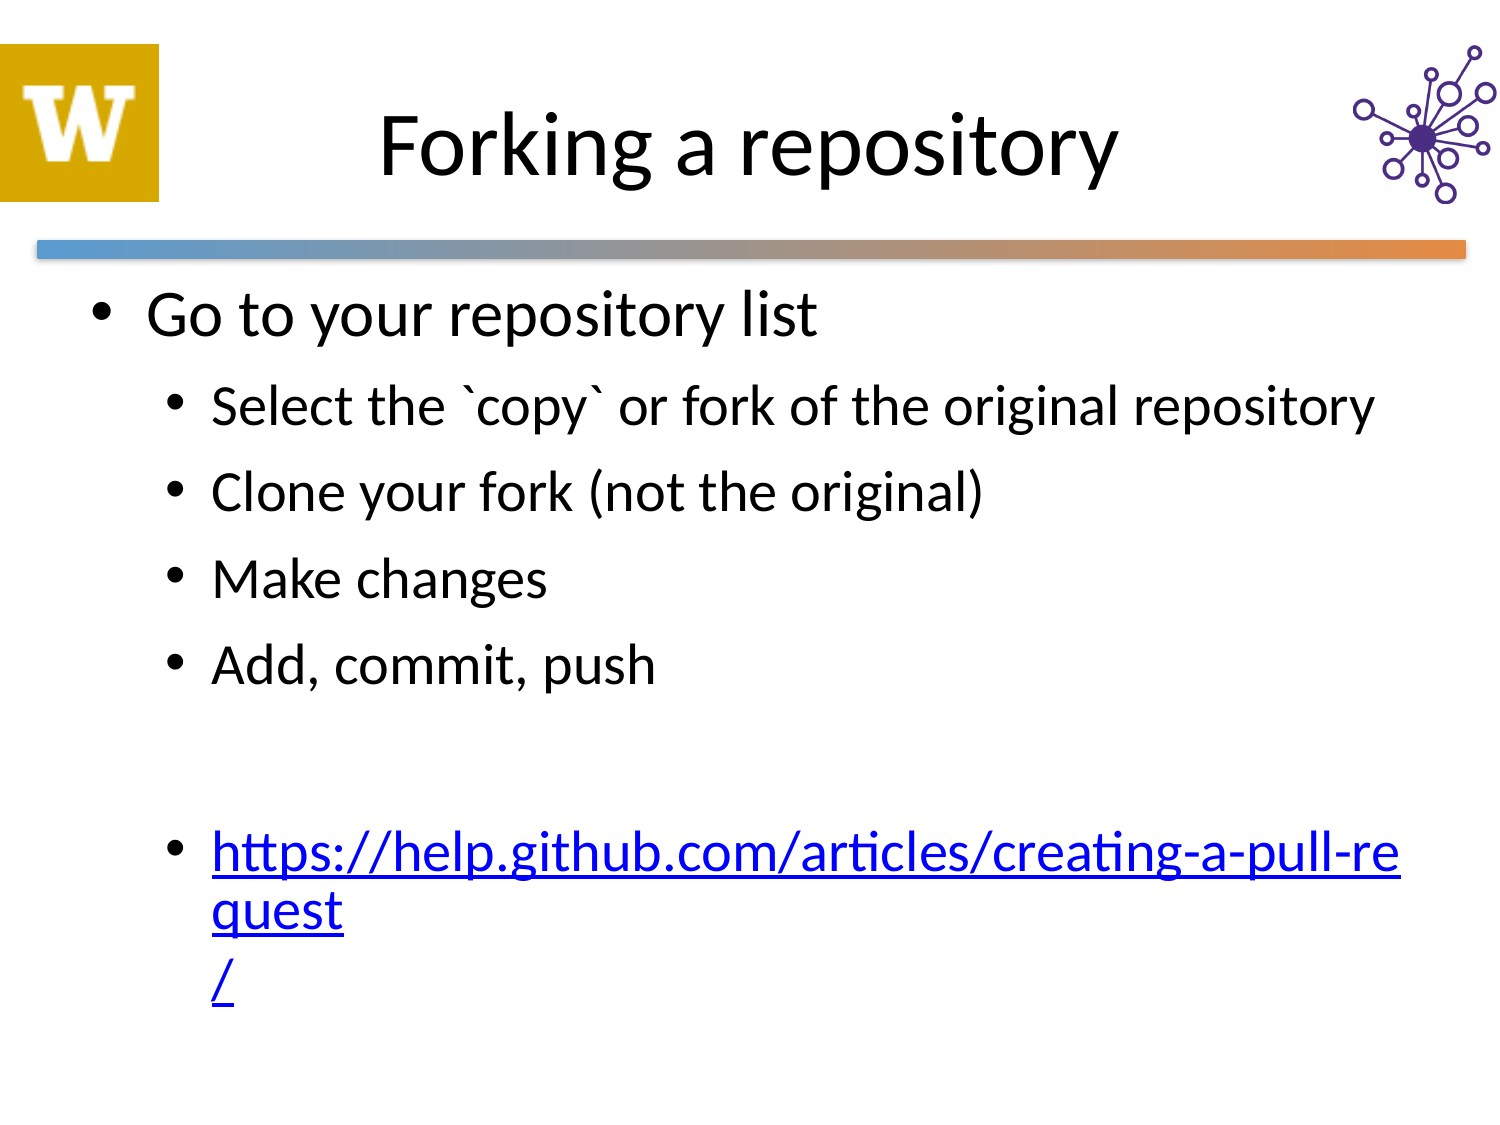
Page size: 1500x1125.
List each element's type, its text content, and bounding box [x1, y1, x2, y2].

list Go to your repository list Select the `copy` or fork of the original repository Clone your fork (not the original) Make changes Add, commit, push https://help.github.com/articles/creating-a-pull-request/ [75, 262, 1425, 1093]
picture [0, 44, 159, 202]
title Forking a repository [75, 45, 1425, 233]
picture [1425, 45, 1497, 204]
